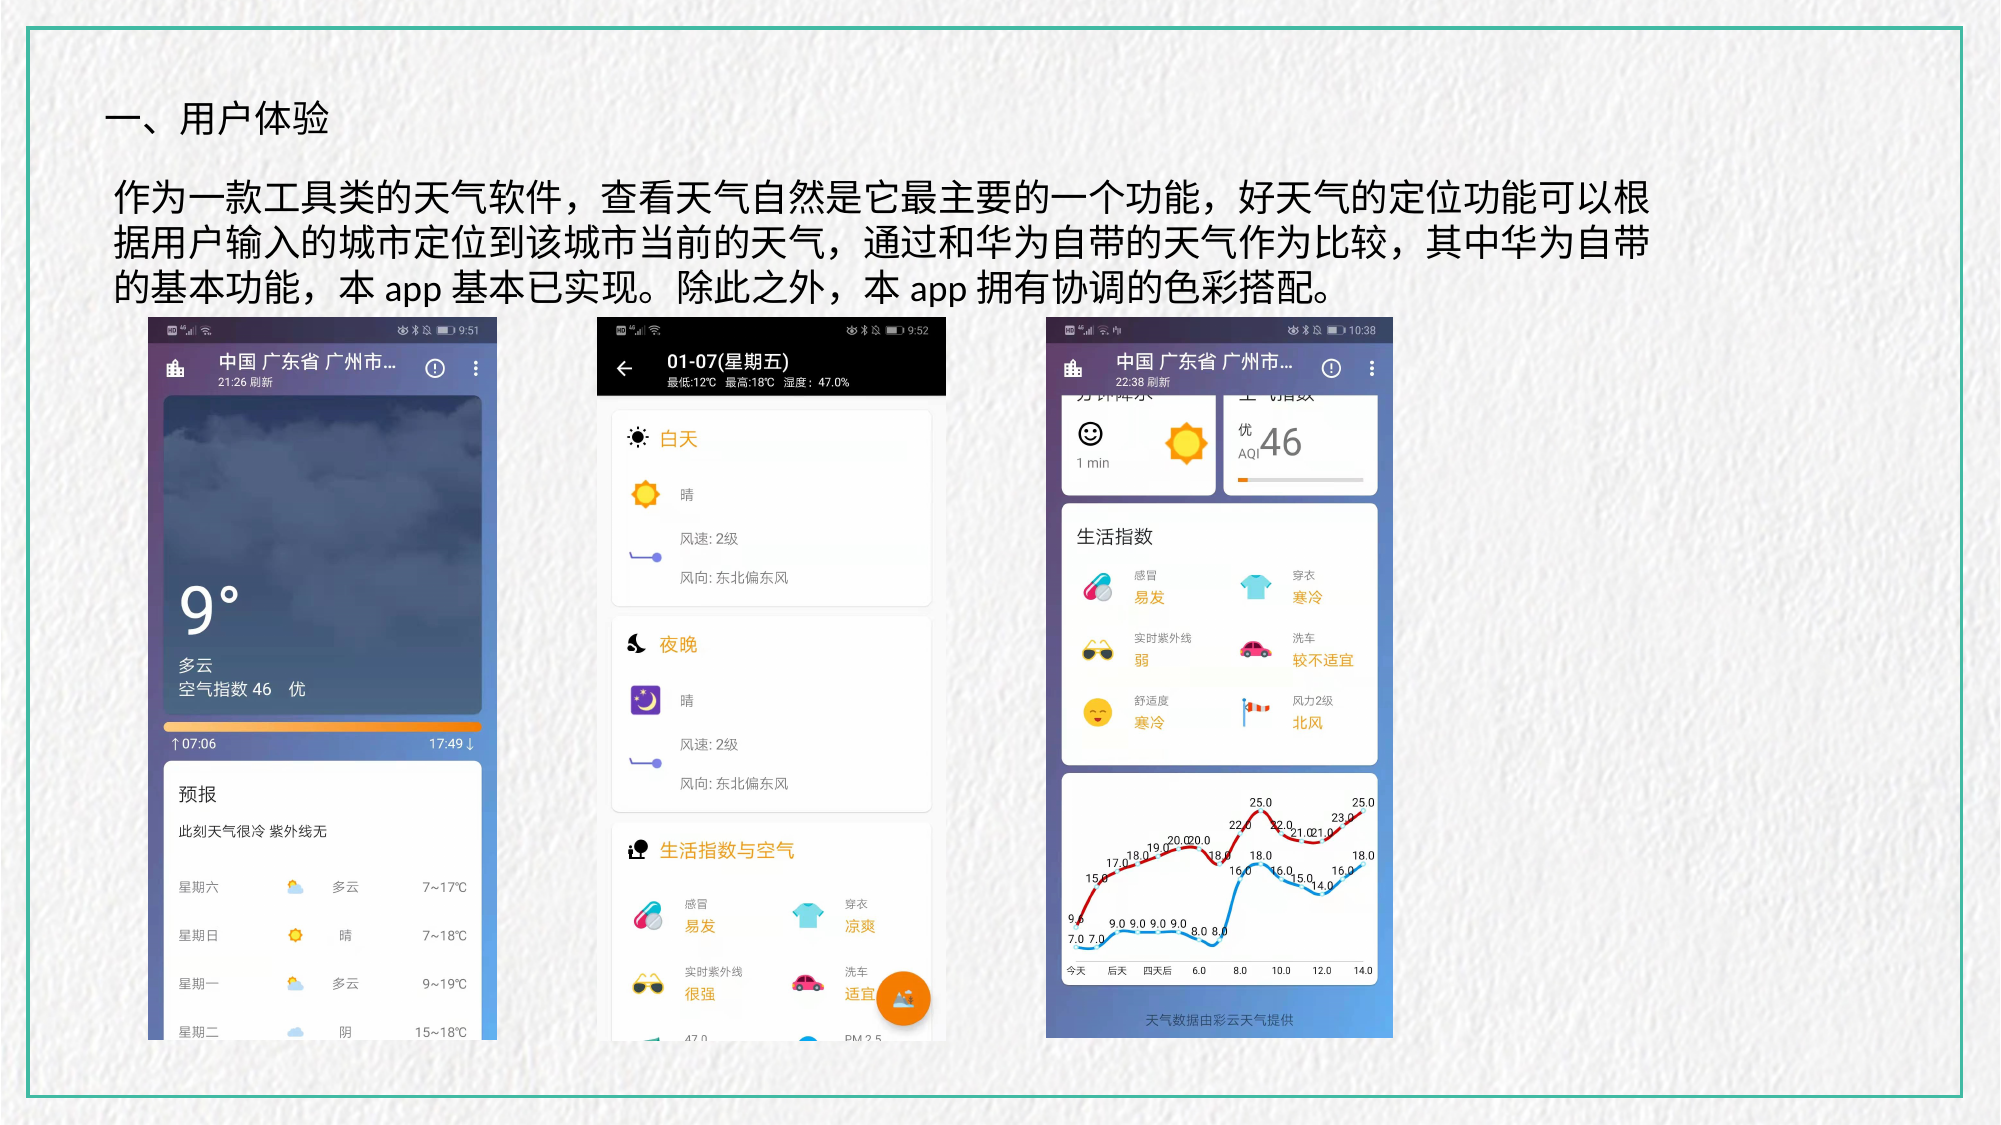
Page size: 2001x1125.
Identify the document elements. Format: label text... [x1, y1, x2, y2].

text_box [27, 27, 1963, 1098]
text_box 一、用户体验 [89, 87, 439, 147]
text_box 作为一款工具类的天气软件，查看天气自然是它最主要的一个功能，好天气的定位功能可以根据用户输入的城市定位到该城市当前的天气，通过和华为自带的天气作为比较，其中华为自带的基本功能，本app基本已实现。除此之外，本app拥有协调的色彩搭配。 [98, 166, 1683, 317]
picture [0, 0, 2001, 1125]
